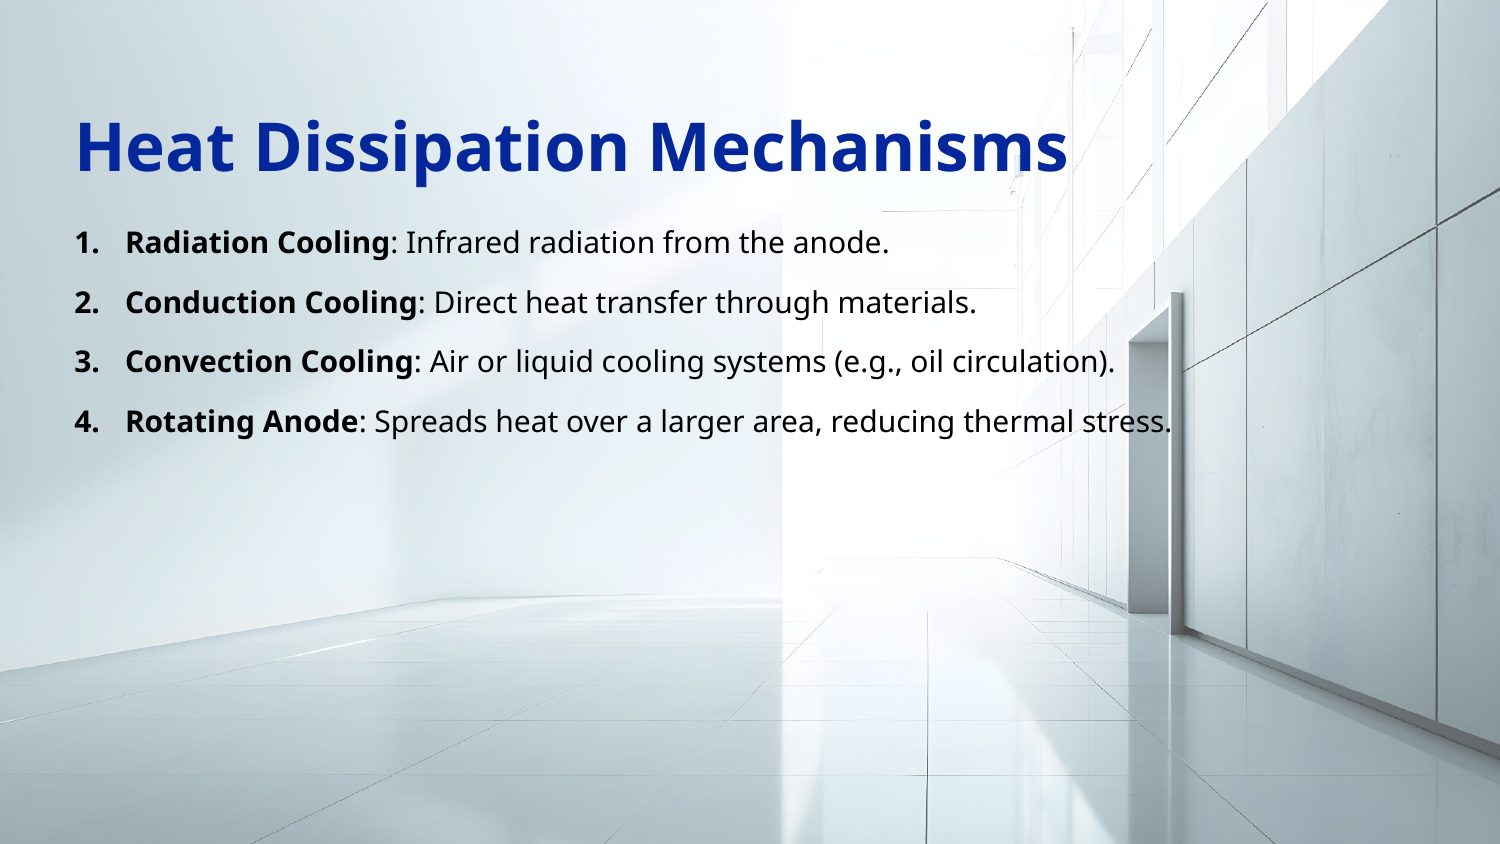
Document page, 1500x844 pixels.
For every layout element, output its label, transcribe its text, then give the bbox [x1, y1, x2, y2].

subtitle Radiation Cooling: Infrared radiation from the anode. Conduction Cooling: Direct heat transfer through materials. Convection Cooling: Air or liquid cooling systems (e.g., oil circulation). Rotating Anode: Spreads heat over a larger area, reducing thermal stress. [59, 207, 1189, 511]
title Heat Dissipation Mechanisms [59, 82, 1228, 207]
